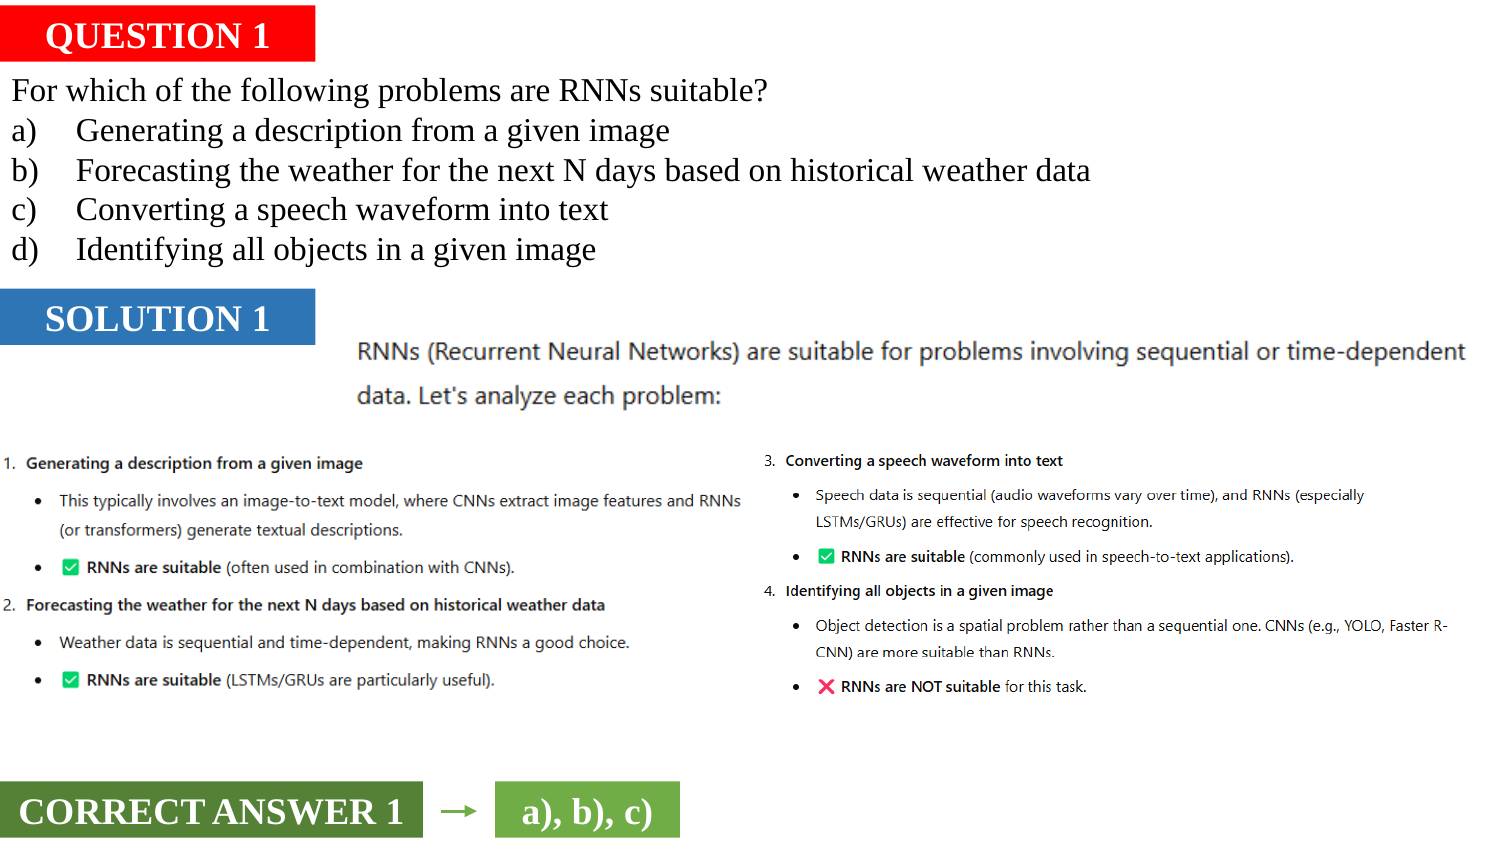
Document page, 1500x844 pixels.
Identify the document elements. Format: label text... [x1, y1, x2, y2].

picture [335, 327, 1489, 421]
text_box SOLUTION 1 [0, 288, 316, 345]
text_box a), b), c) [495, 781, 680, 838]
picture [0, 447, 1458, 704]
text_box For which of the following problems are RNNs suitable? Generating a description from a given image Forecasting the weather for the next N days based on historical weather data Converting a speech waveform into text Identifying all objects in a given image [0, 62, 1488, 274]
text_box QUESTION 1 [0, 5, 316, 62]
text_box CORRECT ANSWER 1 [0, 781, 423, 838]
